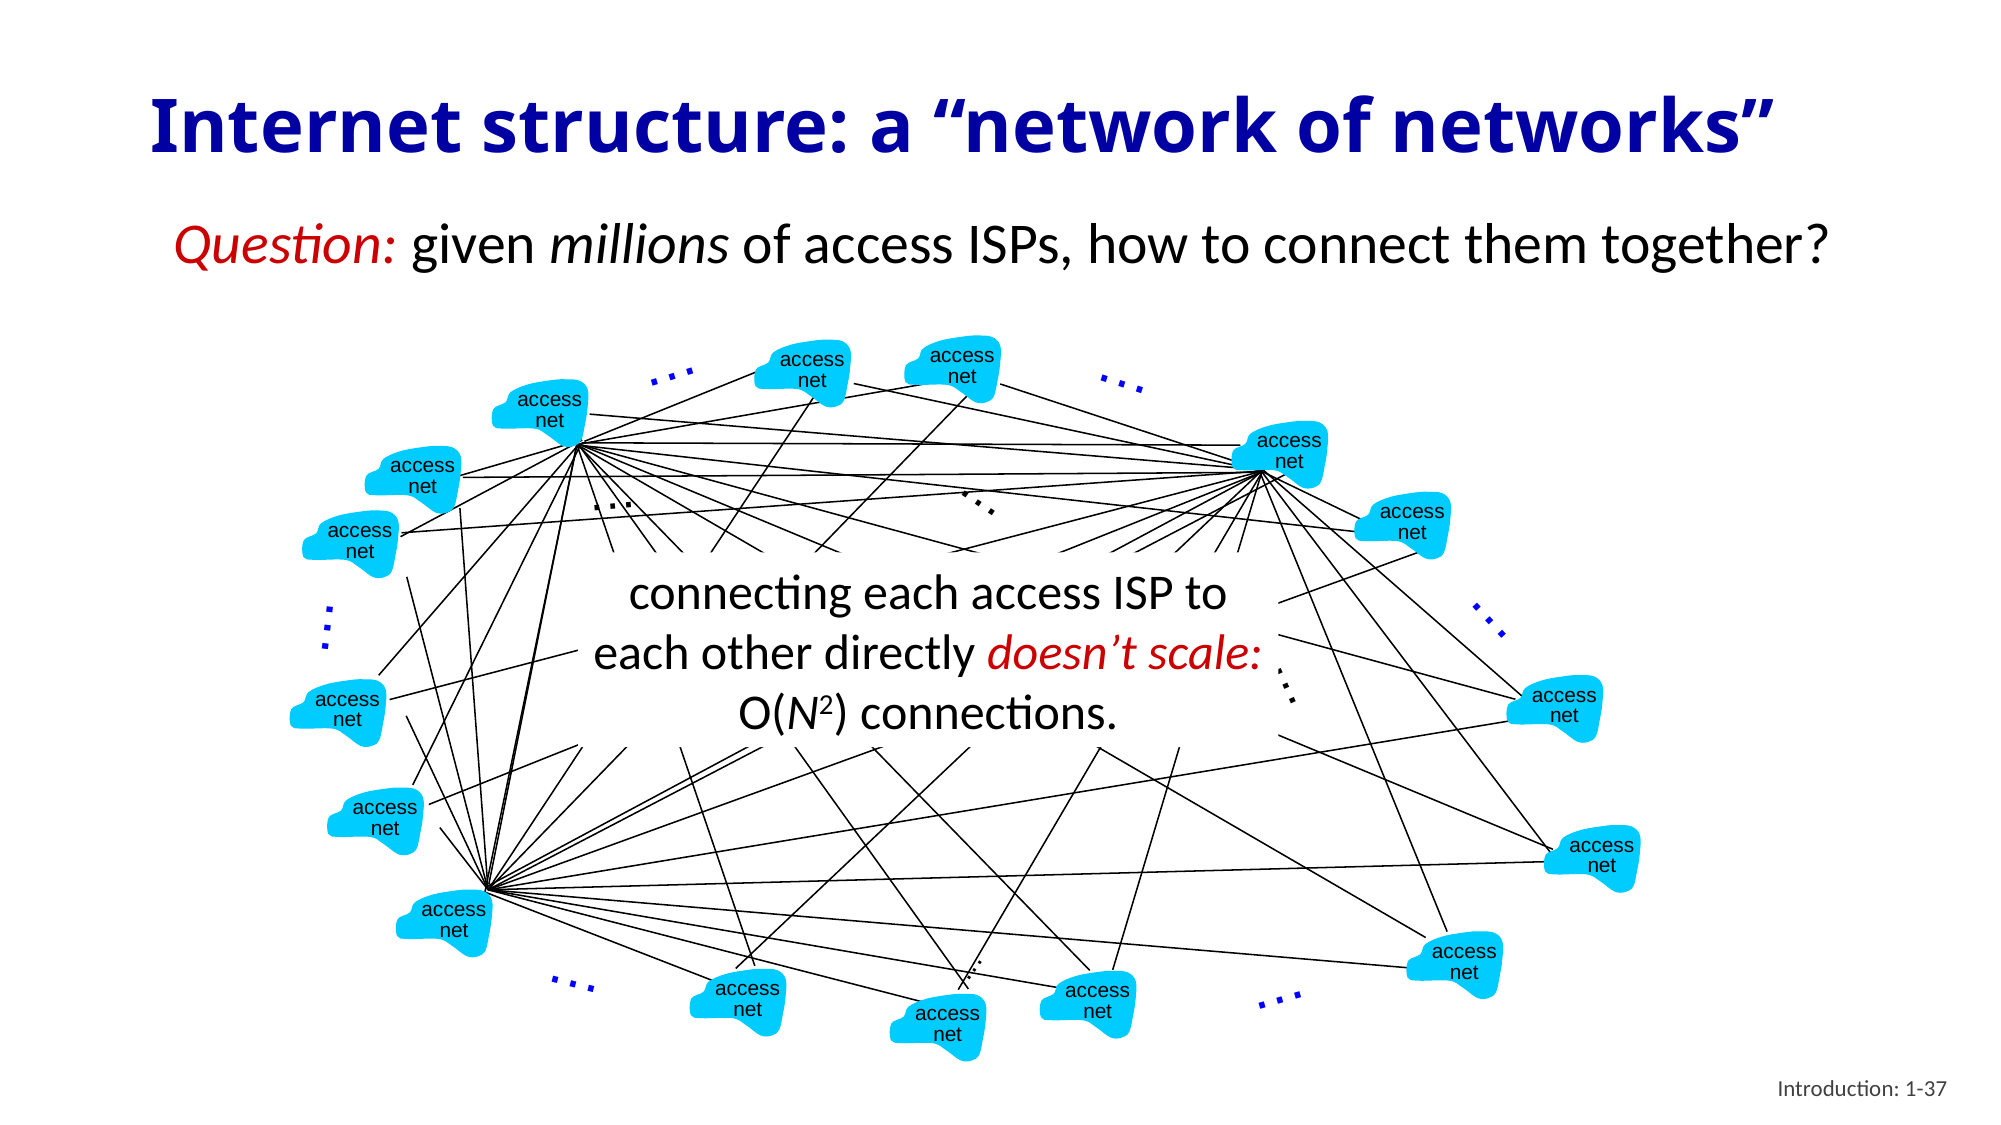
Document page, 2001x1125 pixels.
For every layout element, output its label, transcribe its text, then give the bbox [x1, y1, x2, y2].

title Internet structure: a “network of networks” [135, 55, 1861, 202]
text_box Question: given millions of access ISPs, how to connect them together? [158, 206, 1853, 291]
slide_number Introduction: 1-37 [1512, 1056, 1963, 1117]
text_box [265, 314, 1650, 1063]
